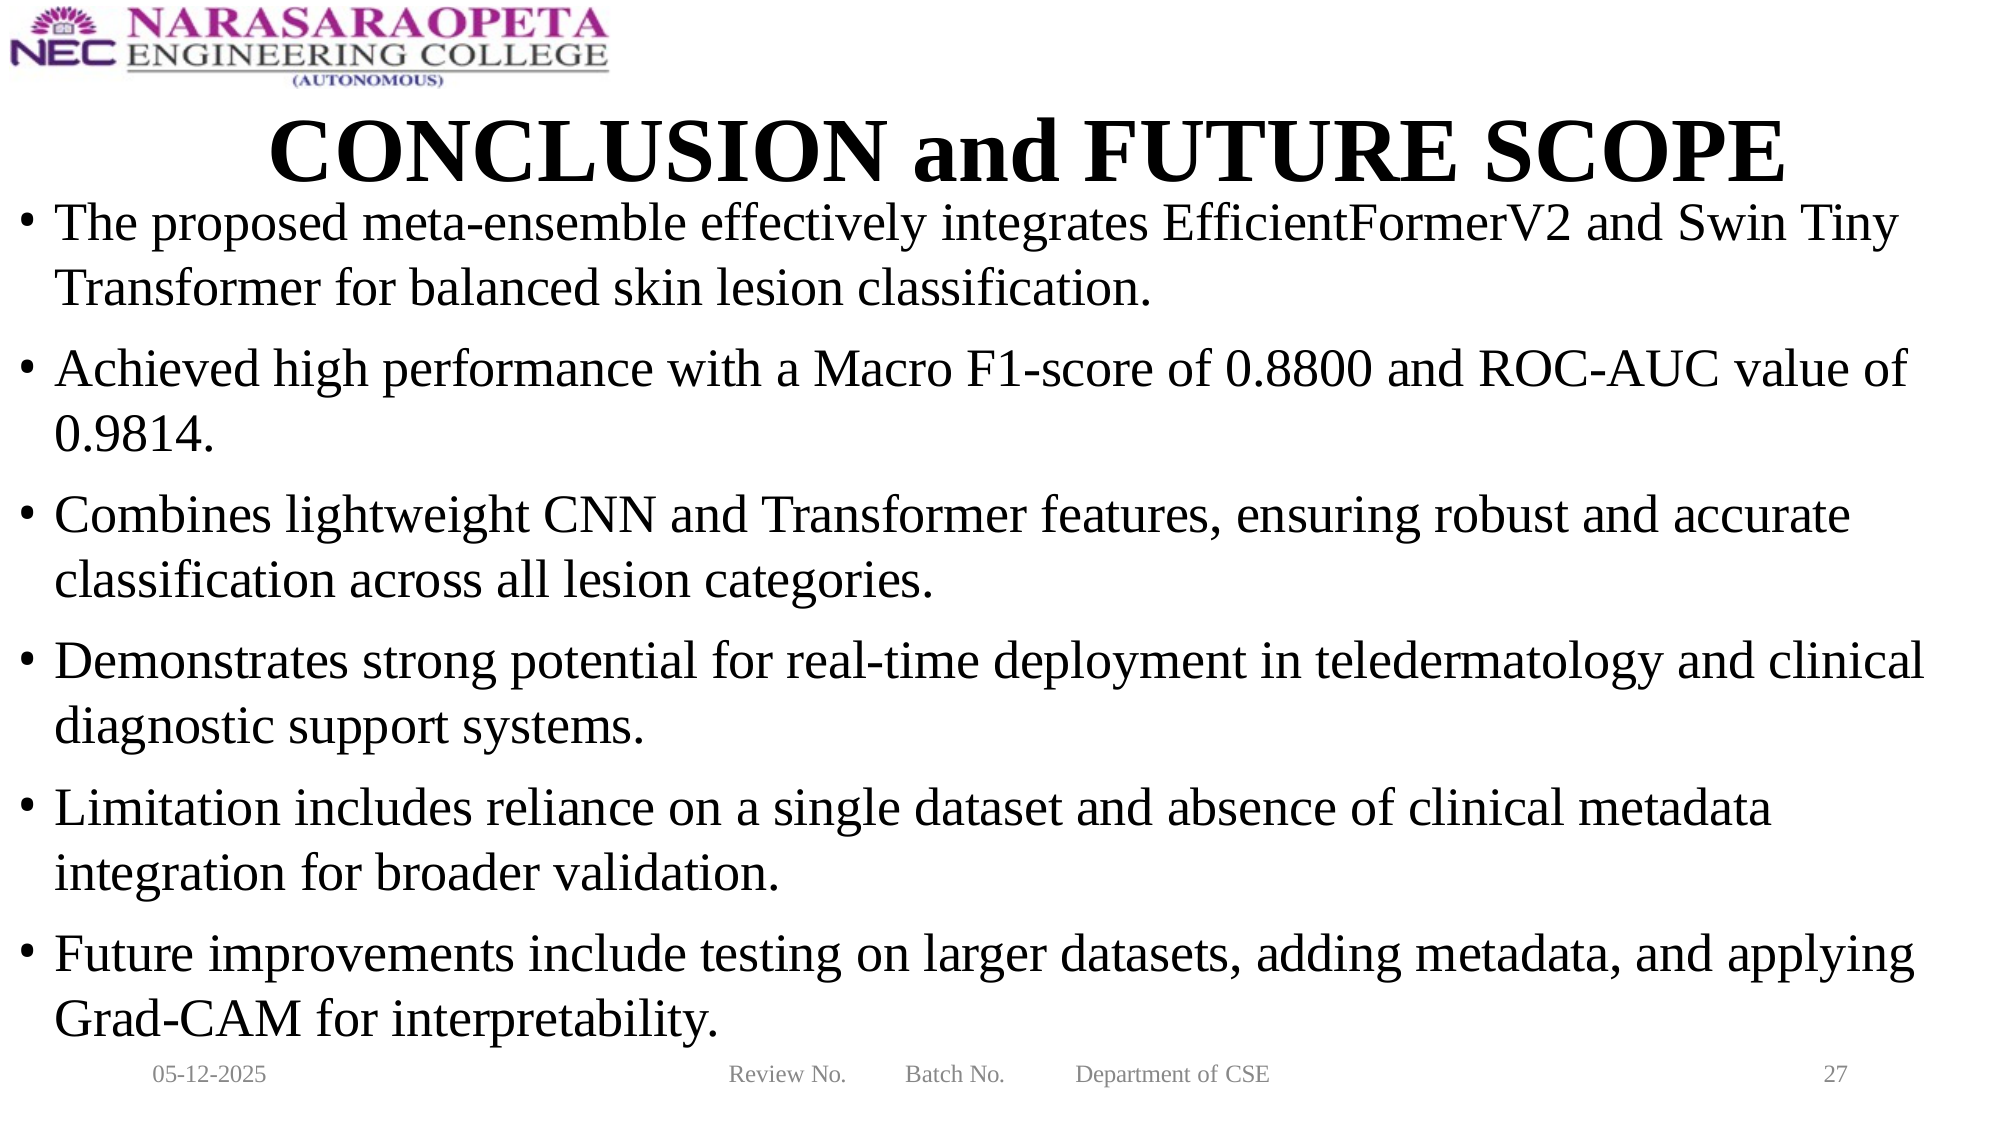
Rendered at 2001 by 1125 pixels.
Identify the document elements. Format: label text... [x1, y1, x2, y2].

title CONCLUSION and FUTURE SCOPE [171, 46, 1829, 170]
text_box Review No. [726, 1058, 851, 1088]
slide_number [150, 1058, 272, 1125]
list The proposed meta-ensemble effectively integrates EfficientFormerV2 and Swin Tiny Transformer for balanced skin lesion classification. Achieved high performance with a Macro F1-score of 0.8800 and ROC-AUC value of 0.9814. Combines lightweight CNN and Transformer features, ensuring robust and accurate classification across all lesion categories. Demonstrates strong potential for real-time deployment in teledermatology and clinical diagnostic support systems. Limitation includes reliance on a single dataset and absence of clinical metadata integration for broader validation. Future improvements include testing on larger datasets, adding metadata, and applying Grad-CAM for interpretability. [15, 170, 1985, 1048]
text_box Department of CSE [1073, 1058, 1274, 1088]
slide_number 27 [1821, 1058, 1857, 1125]
footer Batch No. [903, 1058, 1009, 1125]
picture [9, 6, 611, 89]
